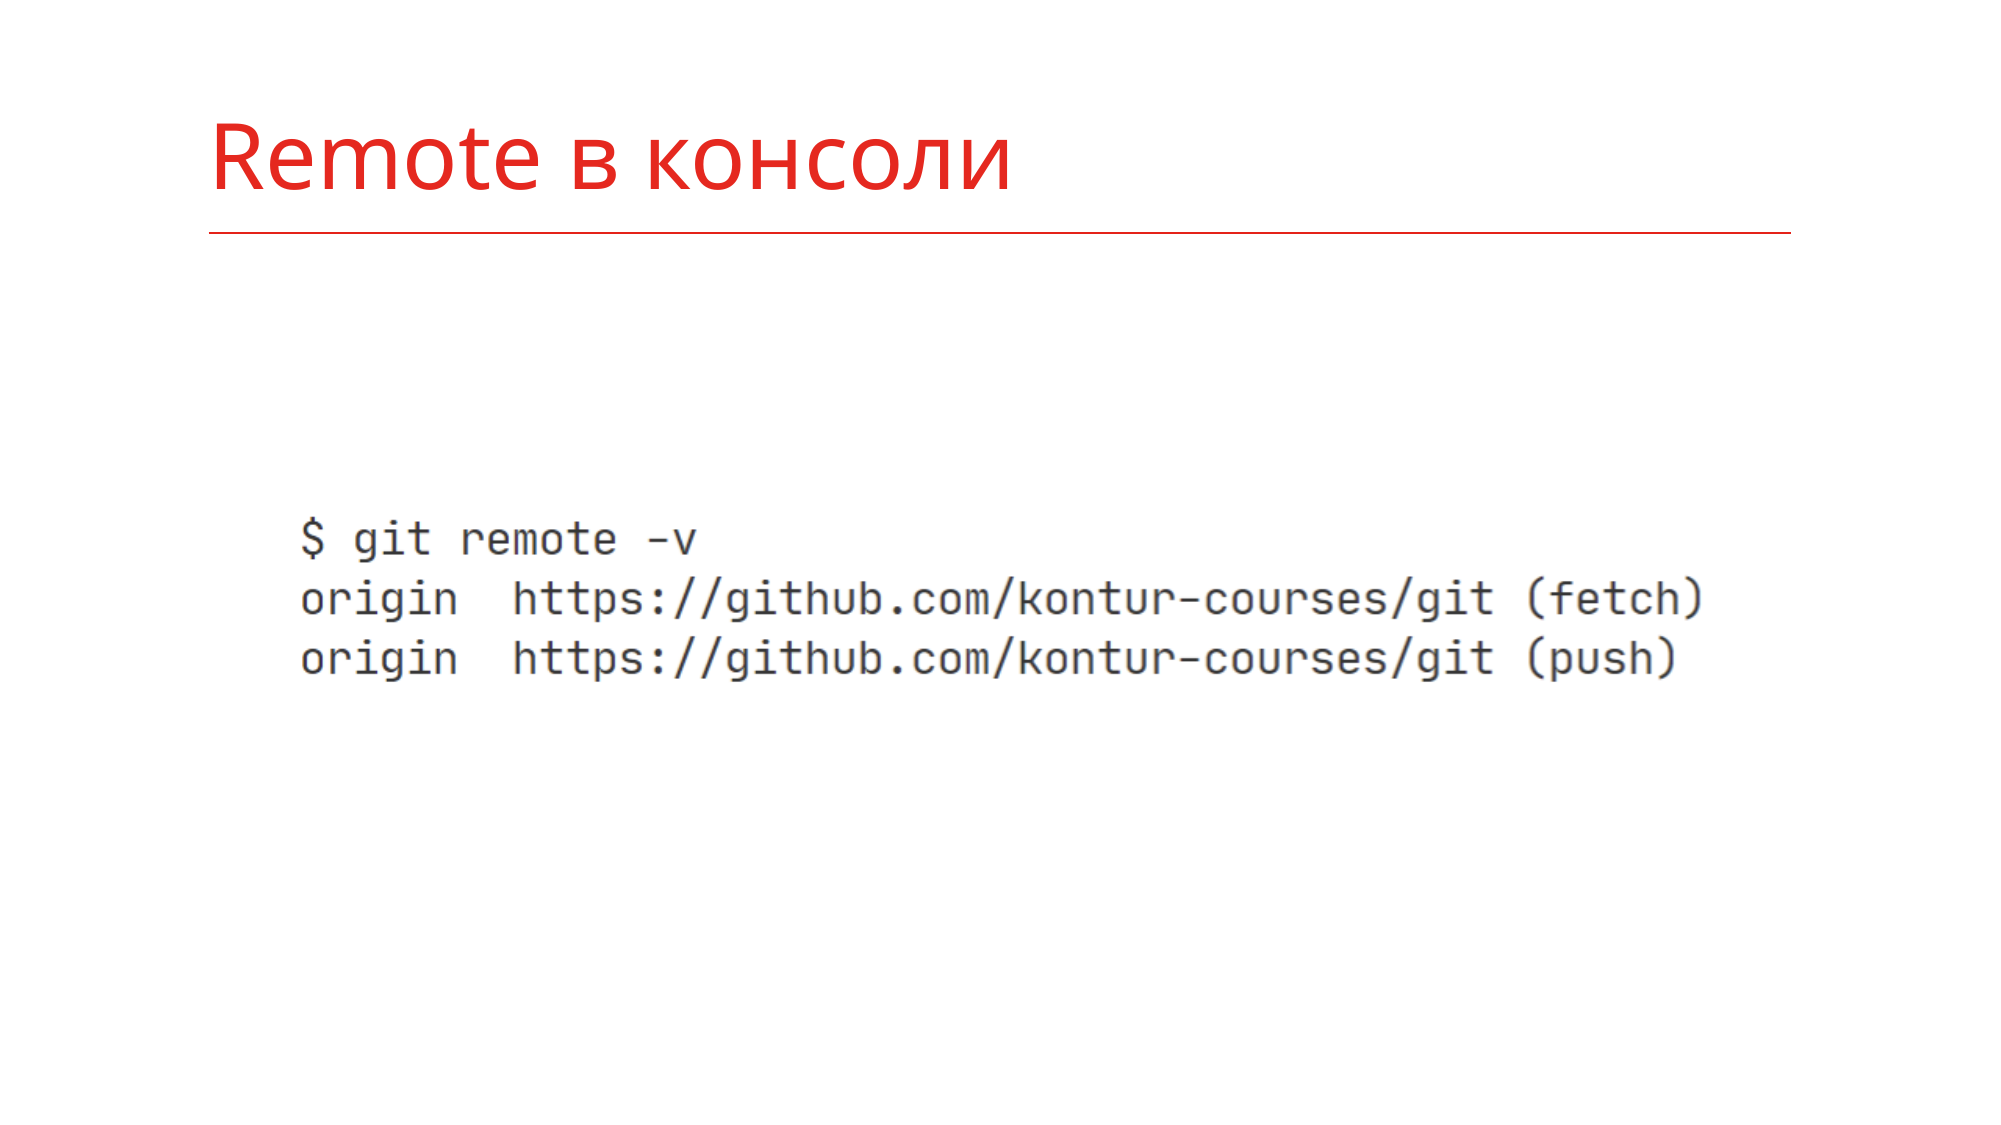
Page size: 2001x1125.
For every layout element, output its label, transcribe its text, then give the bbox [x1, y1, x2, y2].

picture [265, 503, 1735, 737]
title Remote в консоли [208, 54, 1792, 232]
